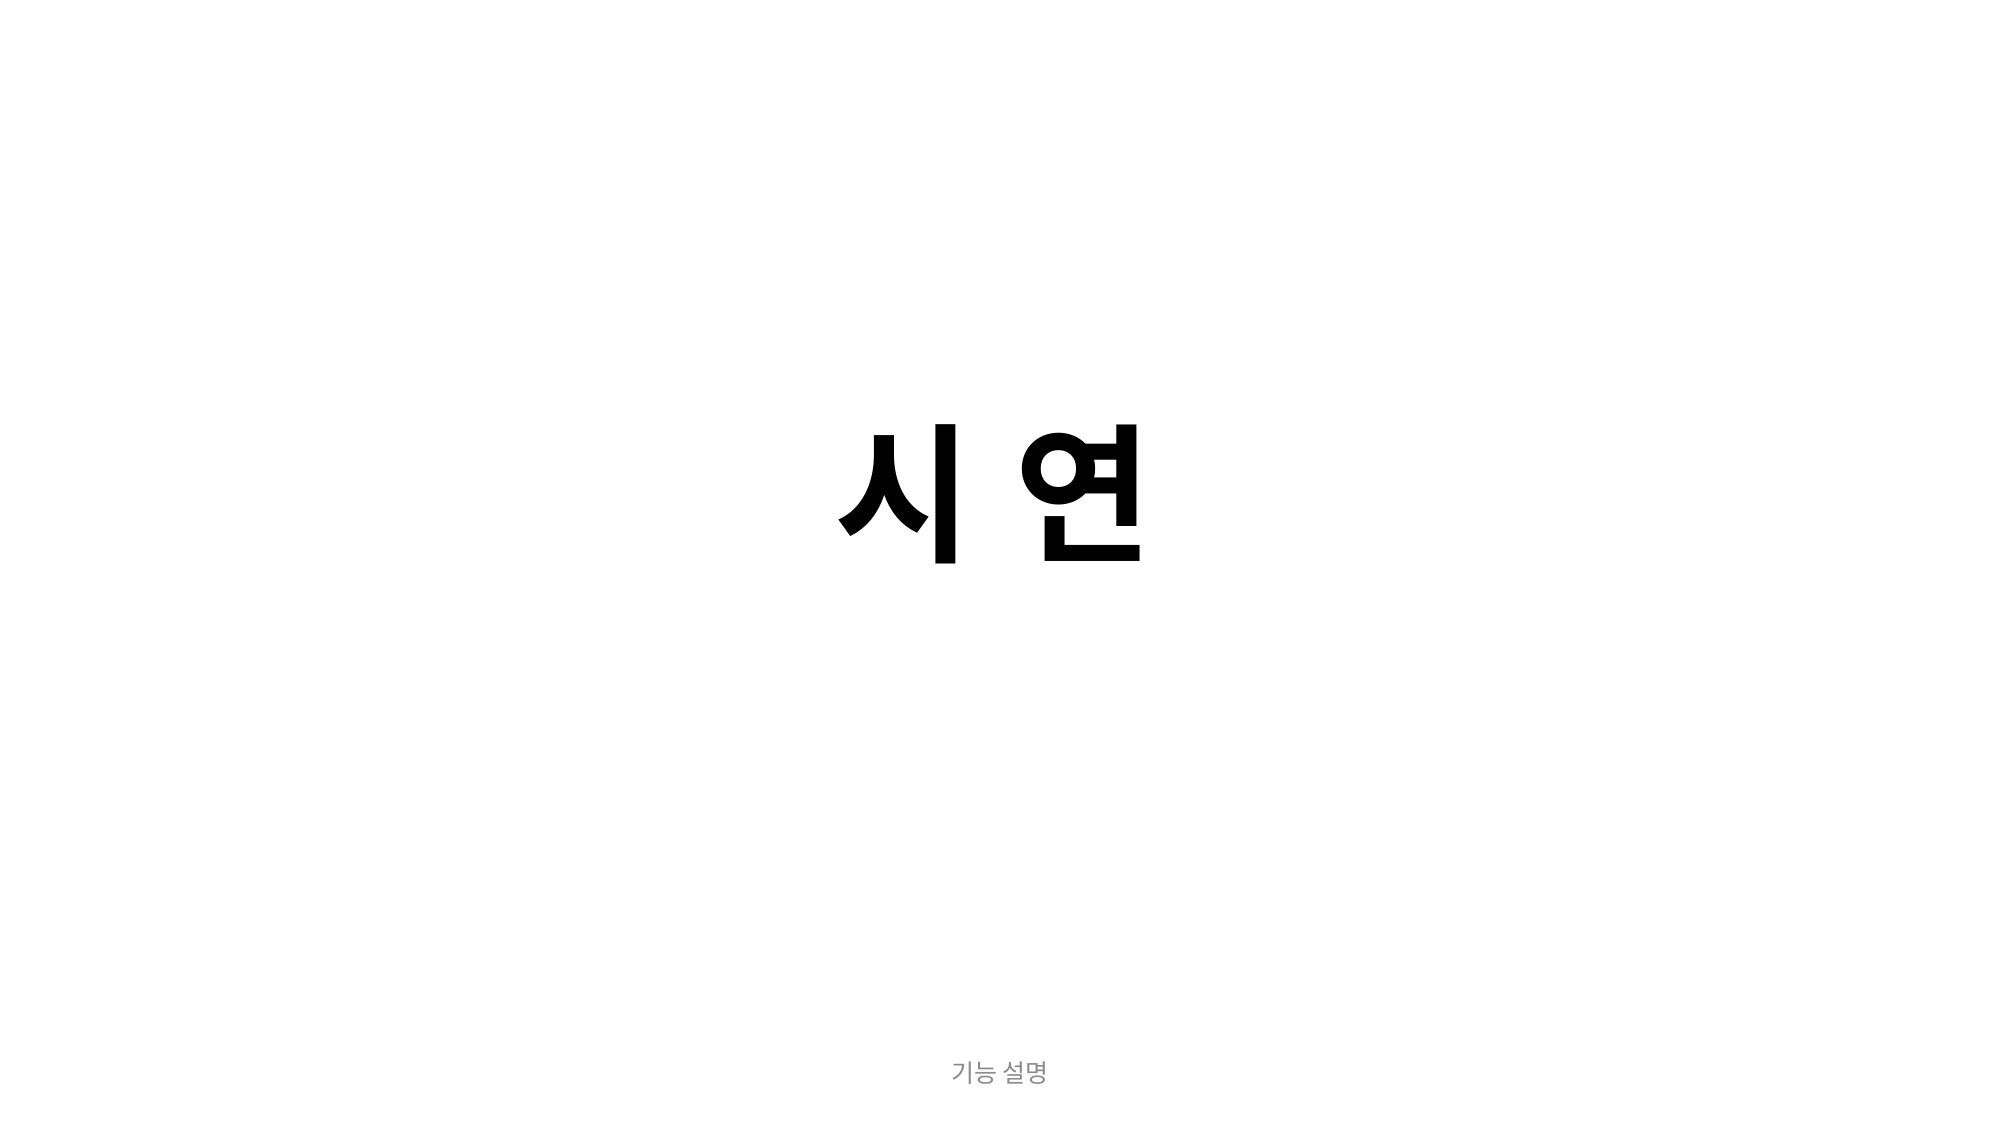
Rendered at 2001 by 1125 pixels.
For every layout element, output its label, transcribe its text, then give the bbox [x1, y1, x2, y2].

title 시 연 [130, 393, 1857, 611]
footer 기능 설명 [662, 1042, 1338, 1103]
